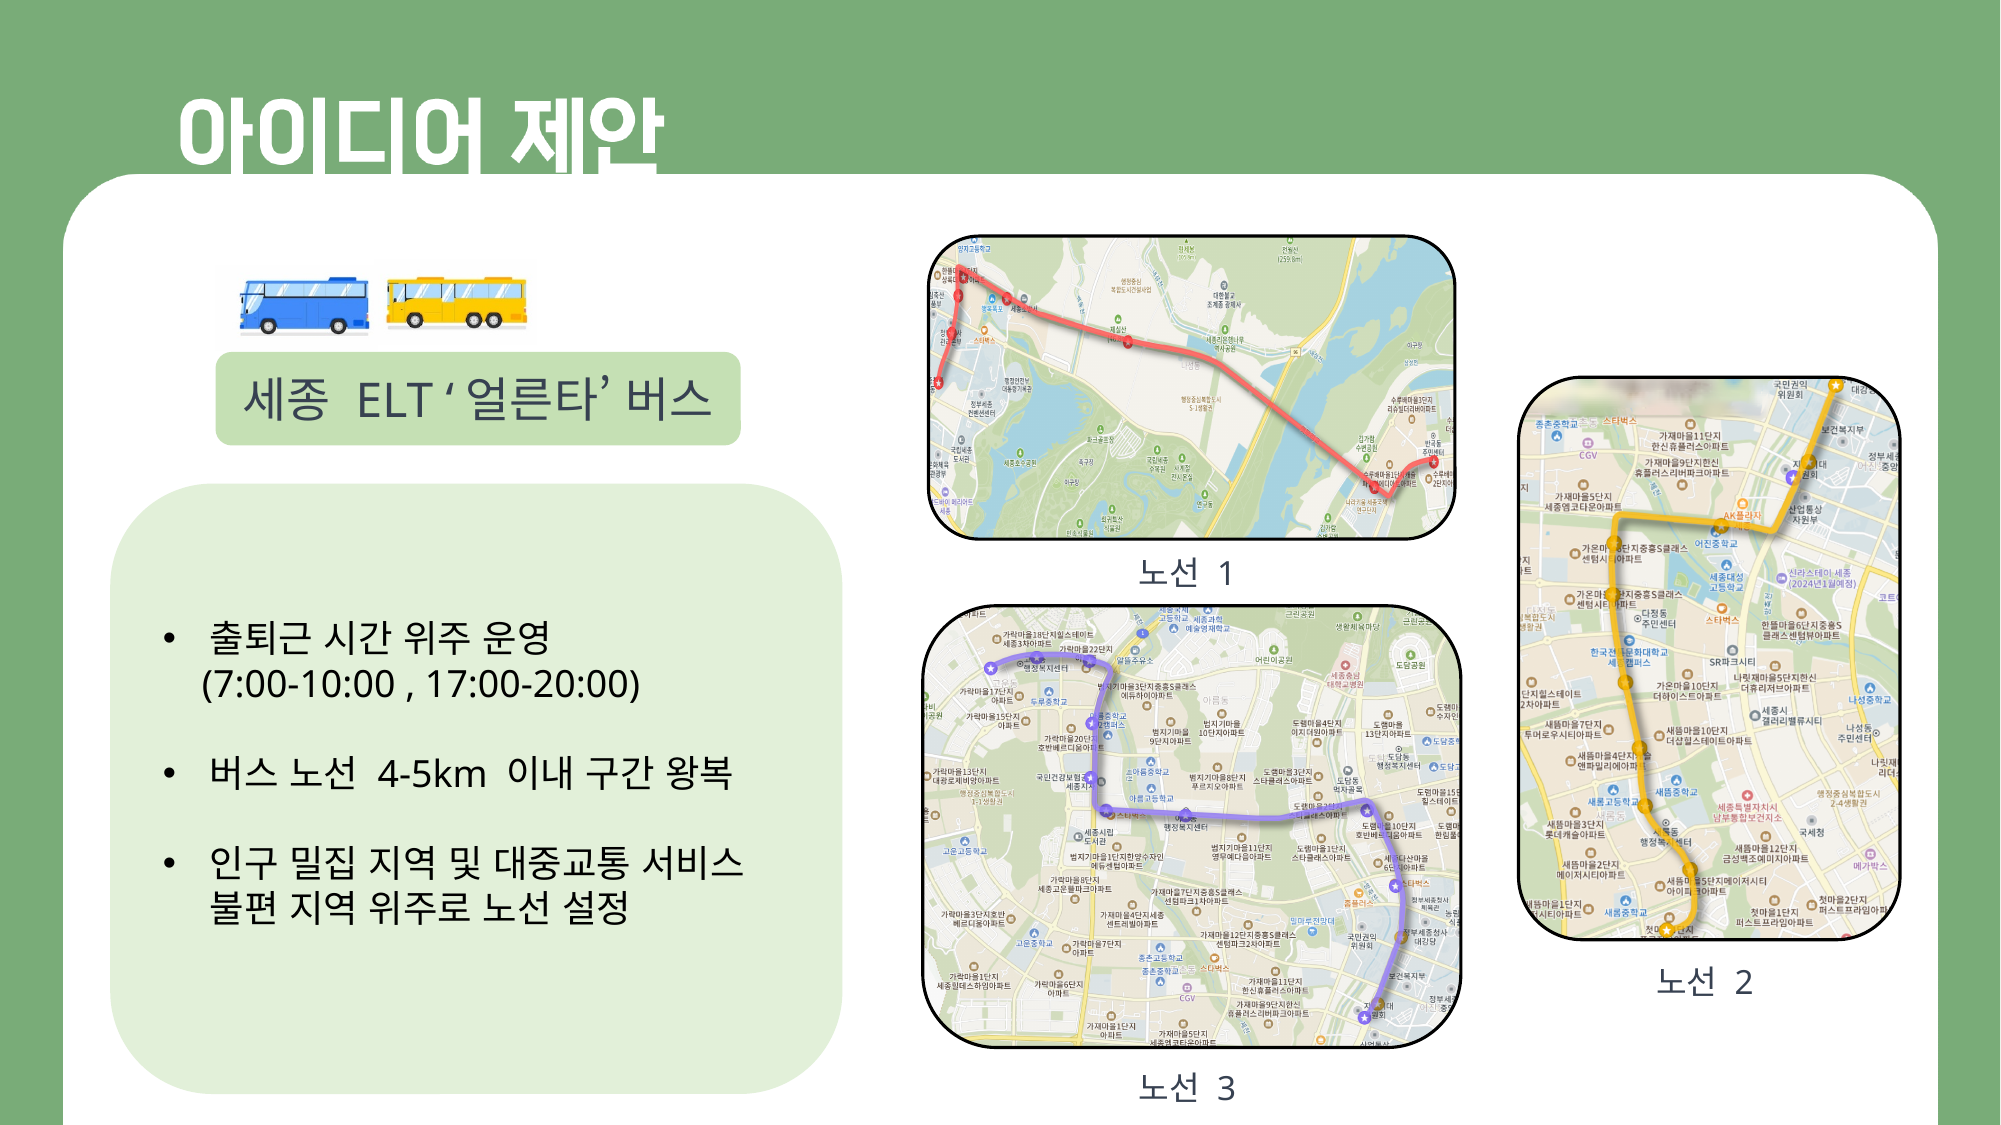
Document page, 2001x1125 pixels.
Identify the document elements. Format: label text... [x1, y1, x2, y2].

text_box [110, 483, 843, 1095]
picture [0, 0, 2001, 1125]
text_box 출퇴근 시간 위주 운영 (7:00-10:00 , 17:00-20:00) 버스 노선 4-5km 이내 구간 왕복 인구 밀집 지역 및 대중교통 서비스 불편 지역 위주로 노선 설정 [148, 607, 833, 938]
text_box 노선 3 [922, 1060, 1461, 1115]
text_box 노선 2 [1518, 954, 1900, 1009]
text_box 세종 ELT ‘얼른타’ 버스 [215, 351, 741, 446]
text_box 노선 1 [928, 545, 1455, 600]
